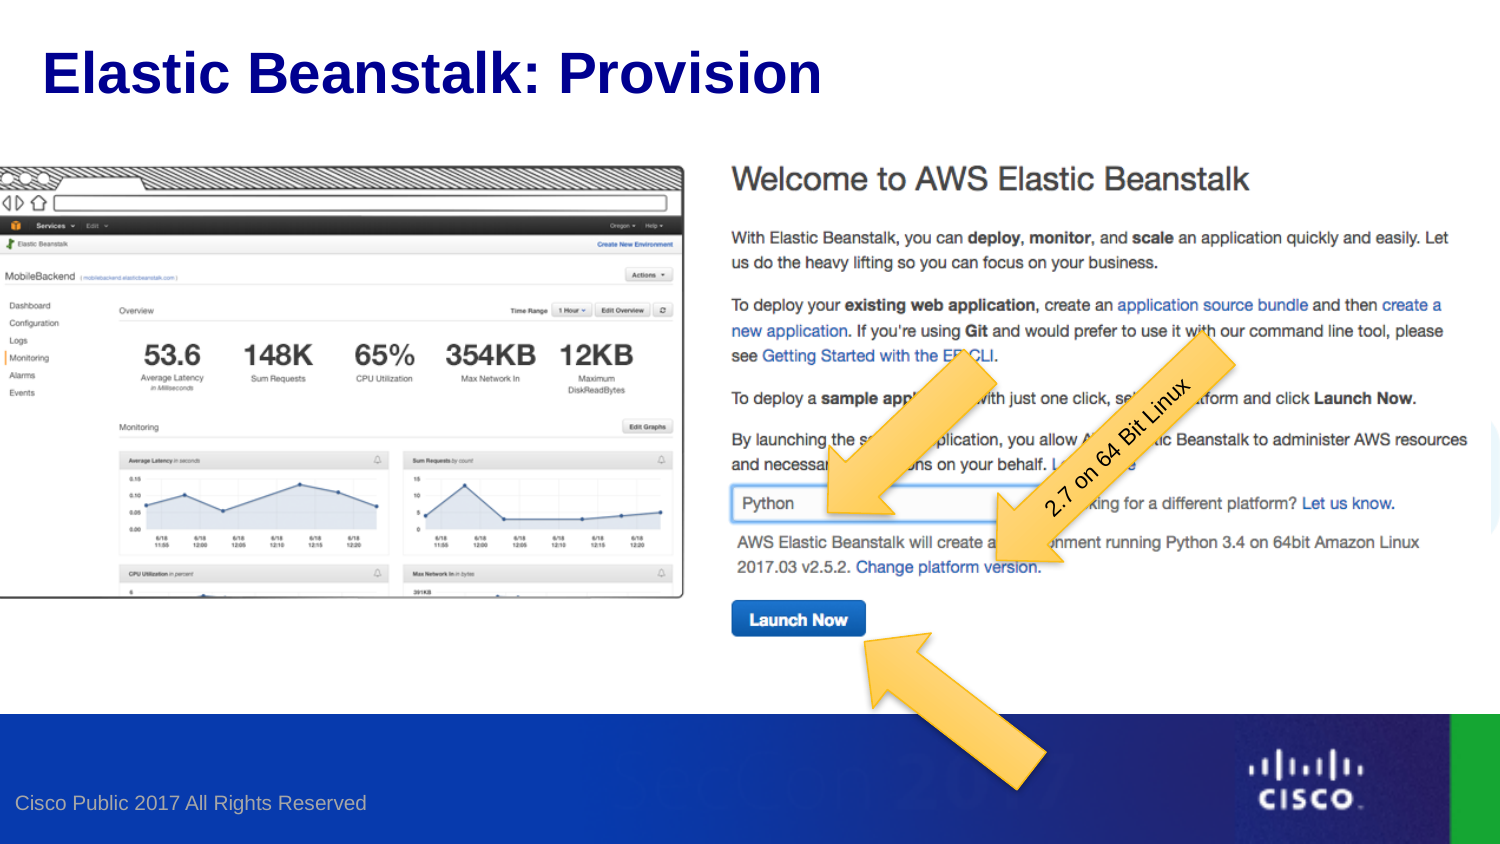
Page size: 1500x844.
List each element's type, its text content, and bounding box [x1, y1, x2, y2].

text_box [867, 673, 1047, 791]
title Elastic Beanstalk: Provision [27, 32, 1382, 107]
picture [0, 135, 1491, 665]
picture [0, 714, 1500, 844]
